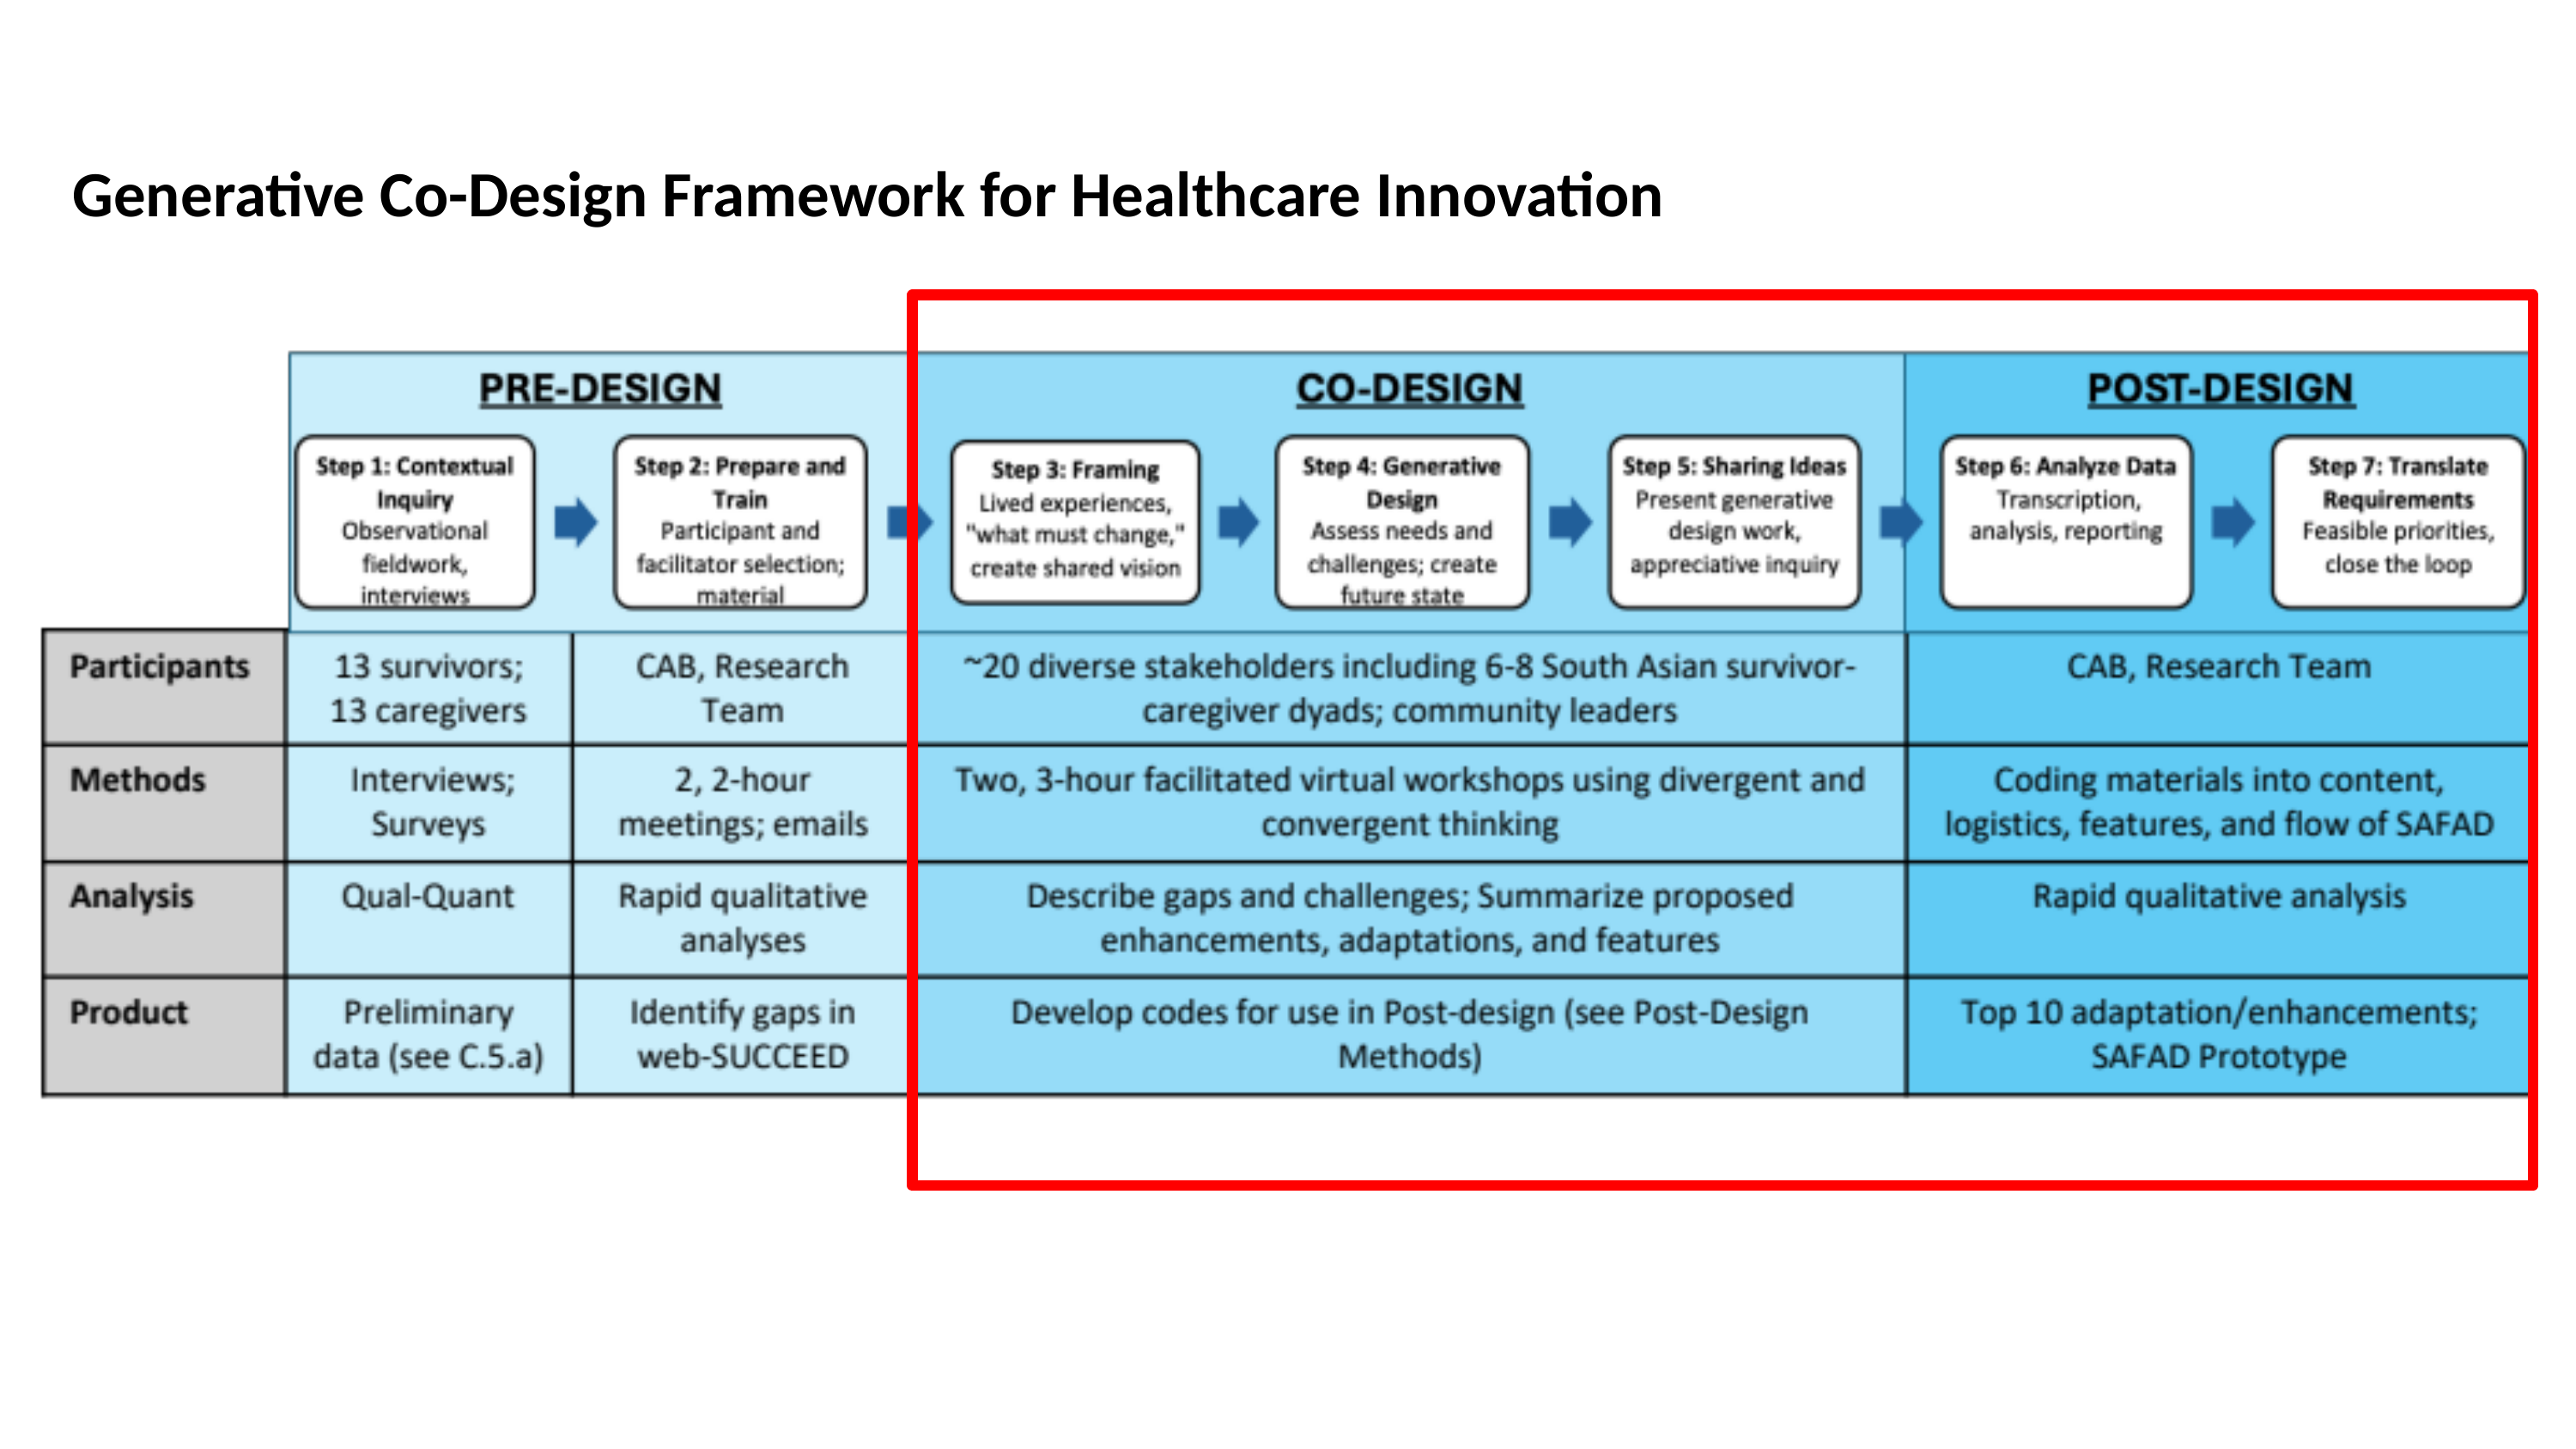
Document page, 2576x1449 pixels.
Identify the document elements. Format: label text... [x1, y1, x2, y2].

text_box [912, 1109, 2533, 1186]
picture [39, 349, 2537, 1100]
text_box Generative Co-Design Framework for Healthcare Innovation [59, 146, 2517, 236]
text_box [912, 294, 2533, 346]
